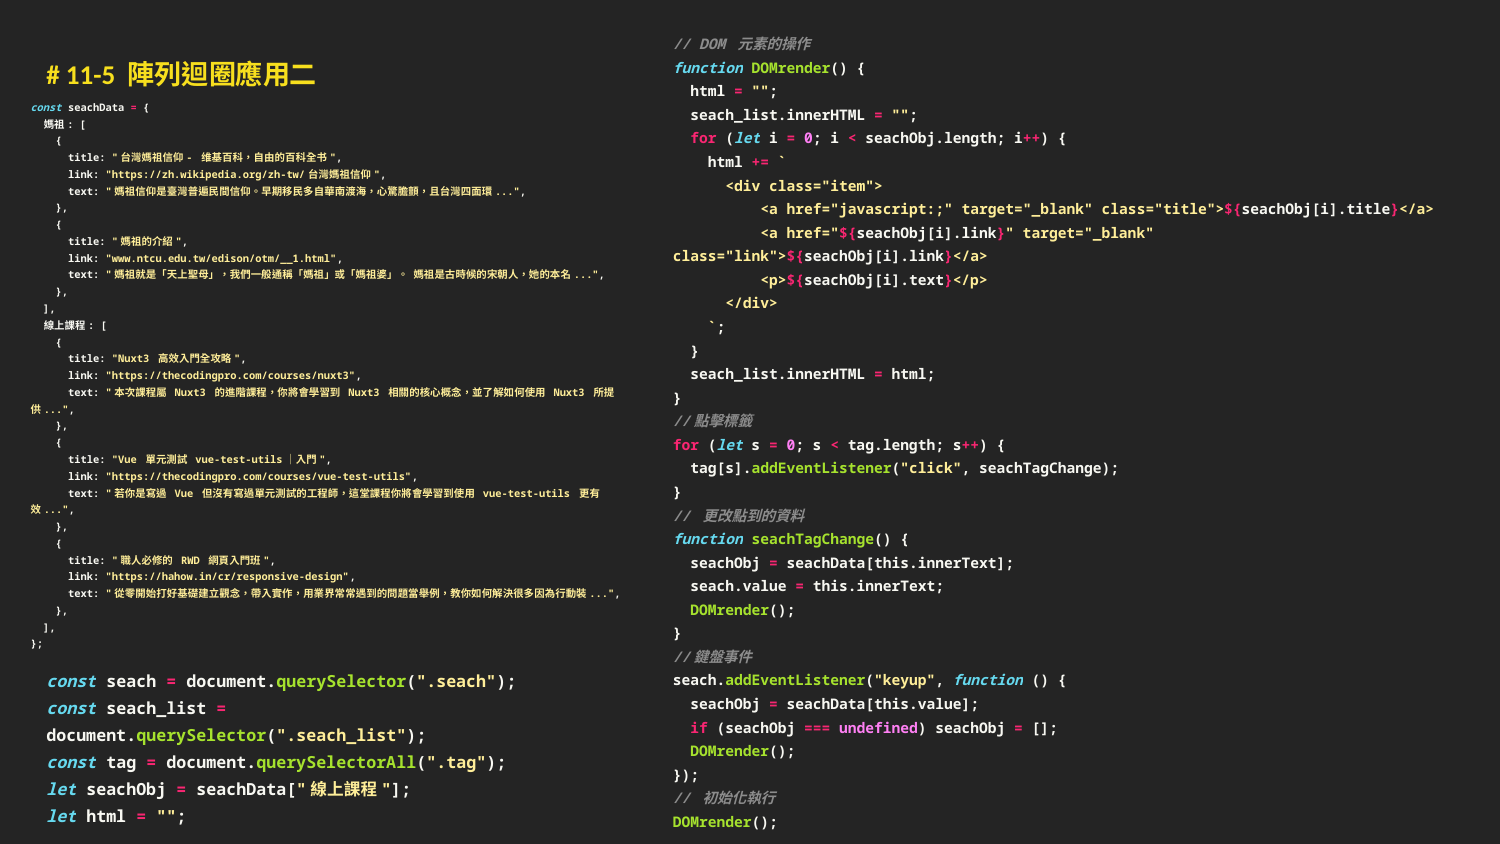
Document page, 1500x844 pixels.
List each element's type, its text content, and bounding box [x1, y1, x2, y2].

text_box const seachData = { 媽祖: [ { title: "台灣媽祖信仰- 维基百科，自由的百科全书", link: "https://zh.wikipedia.org/zh-tw/台灣媽祖信仰", text: "媽祖信仰是臺灣普遍民間信仰。早期移民多自華南渡海，心驚膽顫，且台灣四面環...", }, { title: "媽祖的介紹", link: "www.ntcu.edu.tw/edison/otm/__1.html", text: "媽祖就是「天上聖母」，我們一般通稱「媽祖」或「媽祖婆」。 媽祖是古時候的宋朝人，她的本名...", }, ], 線上課程: [ { title: "Nuxt3 高效入門全攻略", link: "https://thecodingpro.com/courses/nuxt3", text: "本次課程屬 Nuxt3 的進階課程，你將會學習到 Nuxt3 相關的核心概念，並了解如何使用 Nuxt3 所提供...", }, { title: "Vue 單元測試 vue-test-utils｜入門", link: "https://thecodingpro.com/courses/vue-test-utils", text: "若你是寫過 Vue 但沒有寫過單元測試的工程師，這堂課程你將會學習到使用 vue-test-utils 更有效...", }, { title: "職人必修的 RWD 網頁入門班", link: "https://hahow.in/cr/responsive-design", text: "從零開始打好基礎建立觀念，帶入實作，用業界常常遇到的問題當舉例，教你如何解決很多因為行動裝...", }, ], }; [15, 81, 652, 665]
text_box # 11-5 陣列迴圈應用二 [31, 26, 657, 105]
text_box const seach = document.querySelector(".seach"); const seach_list = document.querySelector(".seach_list"); const tag = document.querySelectorAll(".tag"); let seachObj = seachData["線上課程"]; let html = ""; [31, 649, 589, 841]
text_box // DOM 元素的操作 function DOMrender() { html = ""; seach_list.innerHTML = ""; for (let i = 0; i < seachObj.length; i++) { html += ` <div class="item"> <a href="javascript:;" target="_blank" class="title">${seachObj[i].title}</a> <a href="${seachObj[i].link}" target="_blank" class="link">${seachObj[i].link}</a> <p>${seachObj[i].text}</p> </div> `; } seach_list.innerHTML = html; } //點擊標籤 for (let s = 0; s < tag.length; s++) { tag[s].addEventListener("click", seachTagChange); } // 更改點到的資料 function seachTagChange() { seachObj = seachData[this.innerText]; seach.value = this.innerText; DOMrender(); } //鍵盤事件 seach.addEventListener("keyup", function () { seachObj = seachData[this.value]; if (seachObj === undefined) seachObj = []; DOMrender(); }); // 初始化執行 DOMrender(); [657, 14, 1486, 844]
